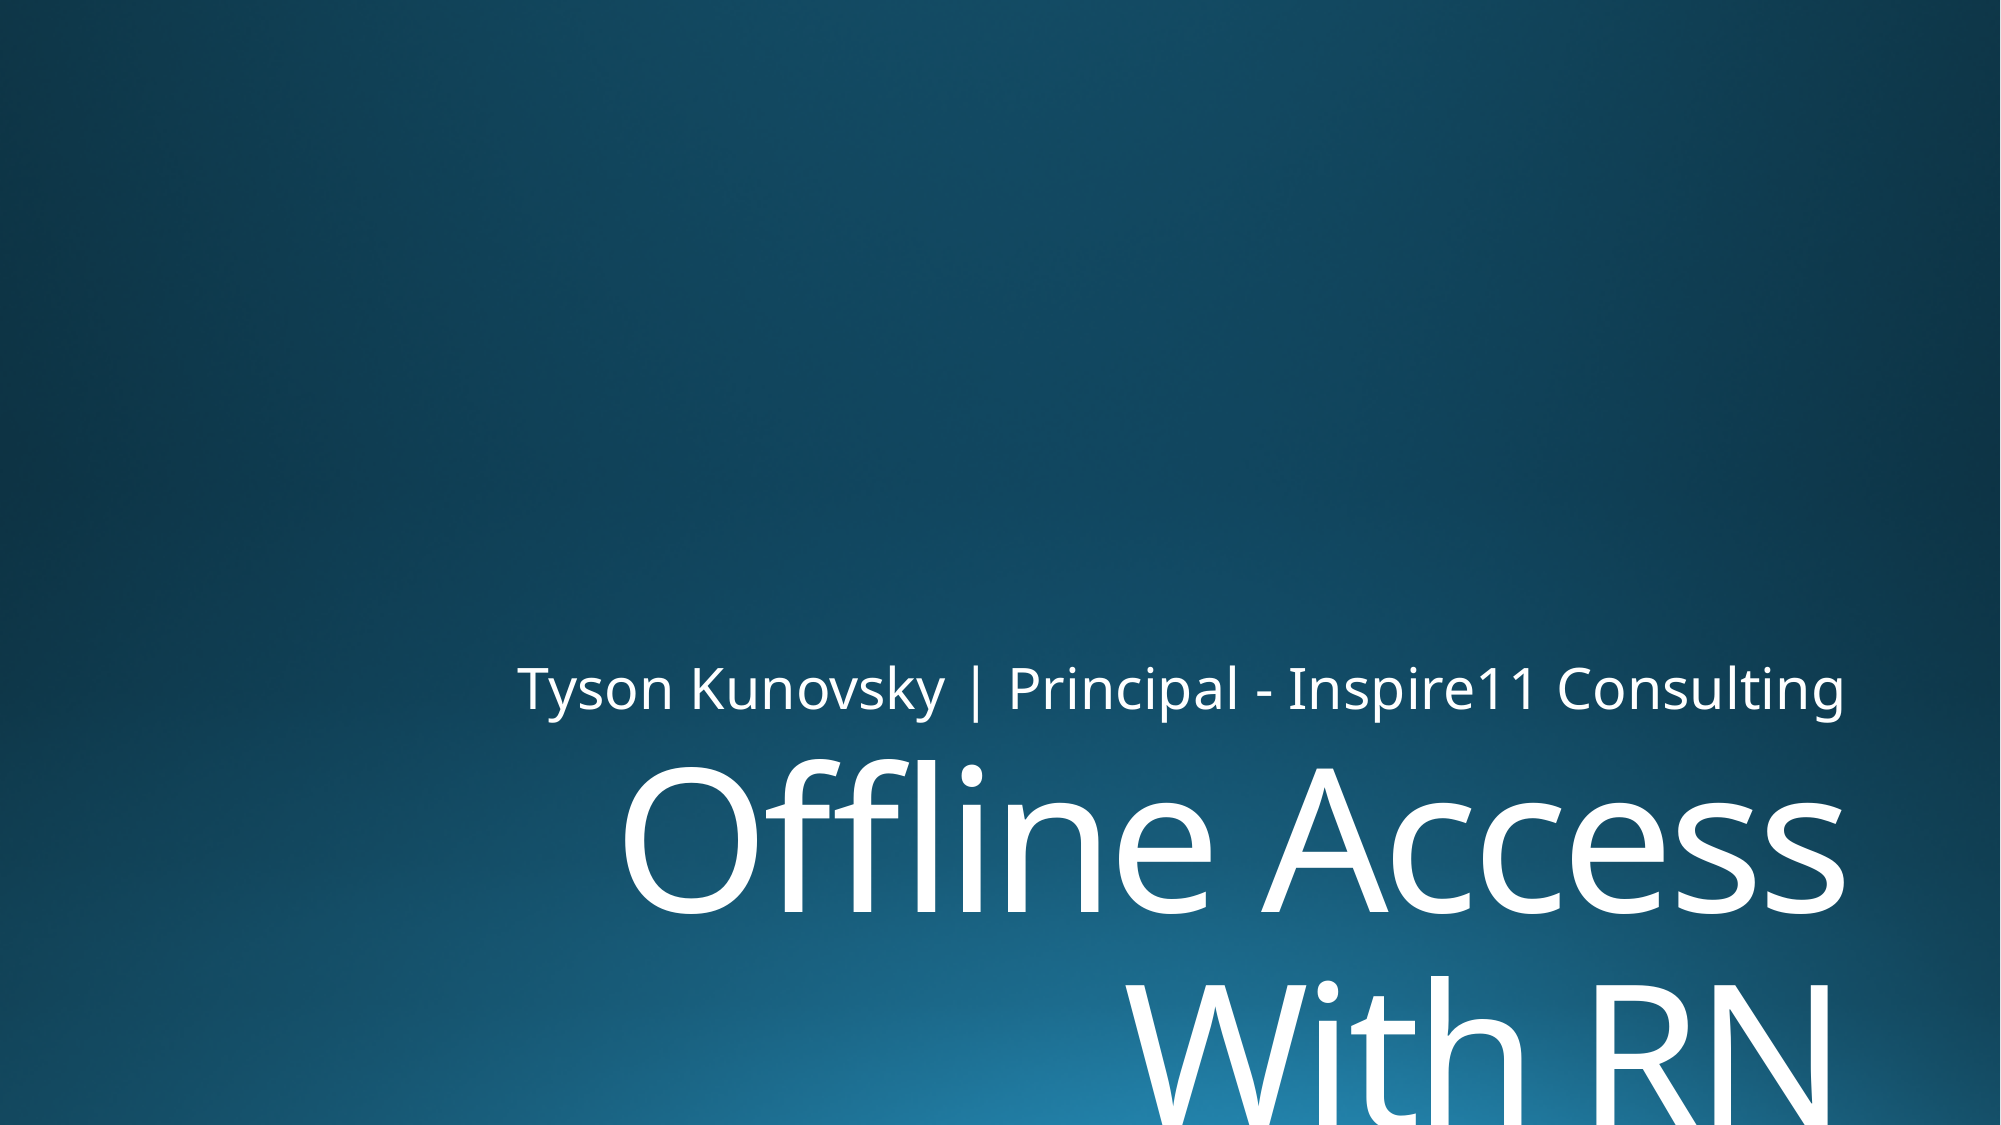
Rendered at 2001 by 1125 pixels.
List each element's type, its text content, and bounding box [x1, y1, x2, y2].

picture [0, 0, 2001, 1125]
subtitle Tyson Kunovsky | Principal - Inspire11 Consulting [362, 606, 1863, 730]
title Offline Access With RN [362, 732, 1863, 1002]
